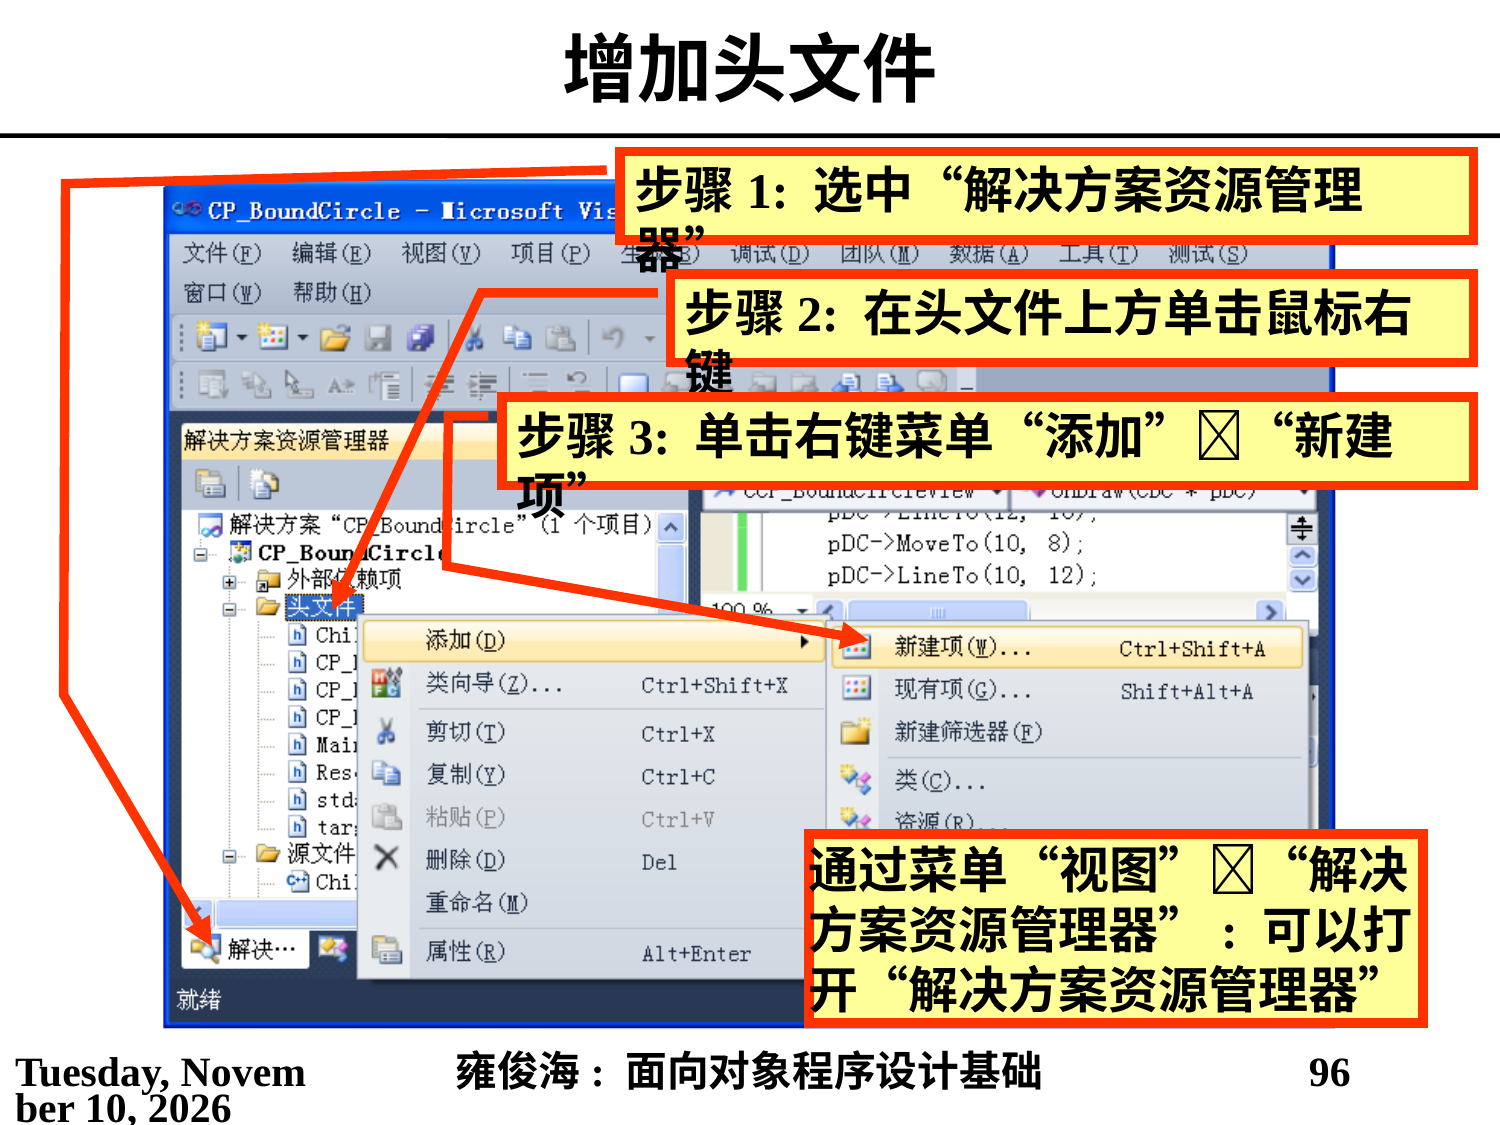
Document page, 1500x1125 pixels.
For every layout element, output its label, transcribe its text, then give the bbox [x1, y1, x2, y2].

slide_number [0, 1042, 337, 1103]
footer 雍俊海: 面向对象程序设计基础 [337, 1042, 1161, 1103]
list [162, 178, 1337, 1030]
title 增加头文件 [0, 0, 1500, 132]
text_box 通过菜单“视图”“解决方案资源管理器”: 可以打开“解决方案资源管理器” [1337, 834, 1424, 1024]
slide_number 96 [1161, 1042, 1499, 1103]
text_box 步骤3: 单击右键菜单“添加”“新建项” [1337, 397, 1474, 486]
text_box 步骤1: 选中“解决方案资源管理器” [620, 151, 1474, 240]
text_box 步骤2: 在头文件上方单击鼠标右键 [1337, 274, 1474, 363]
